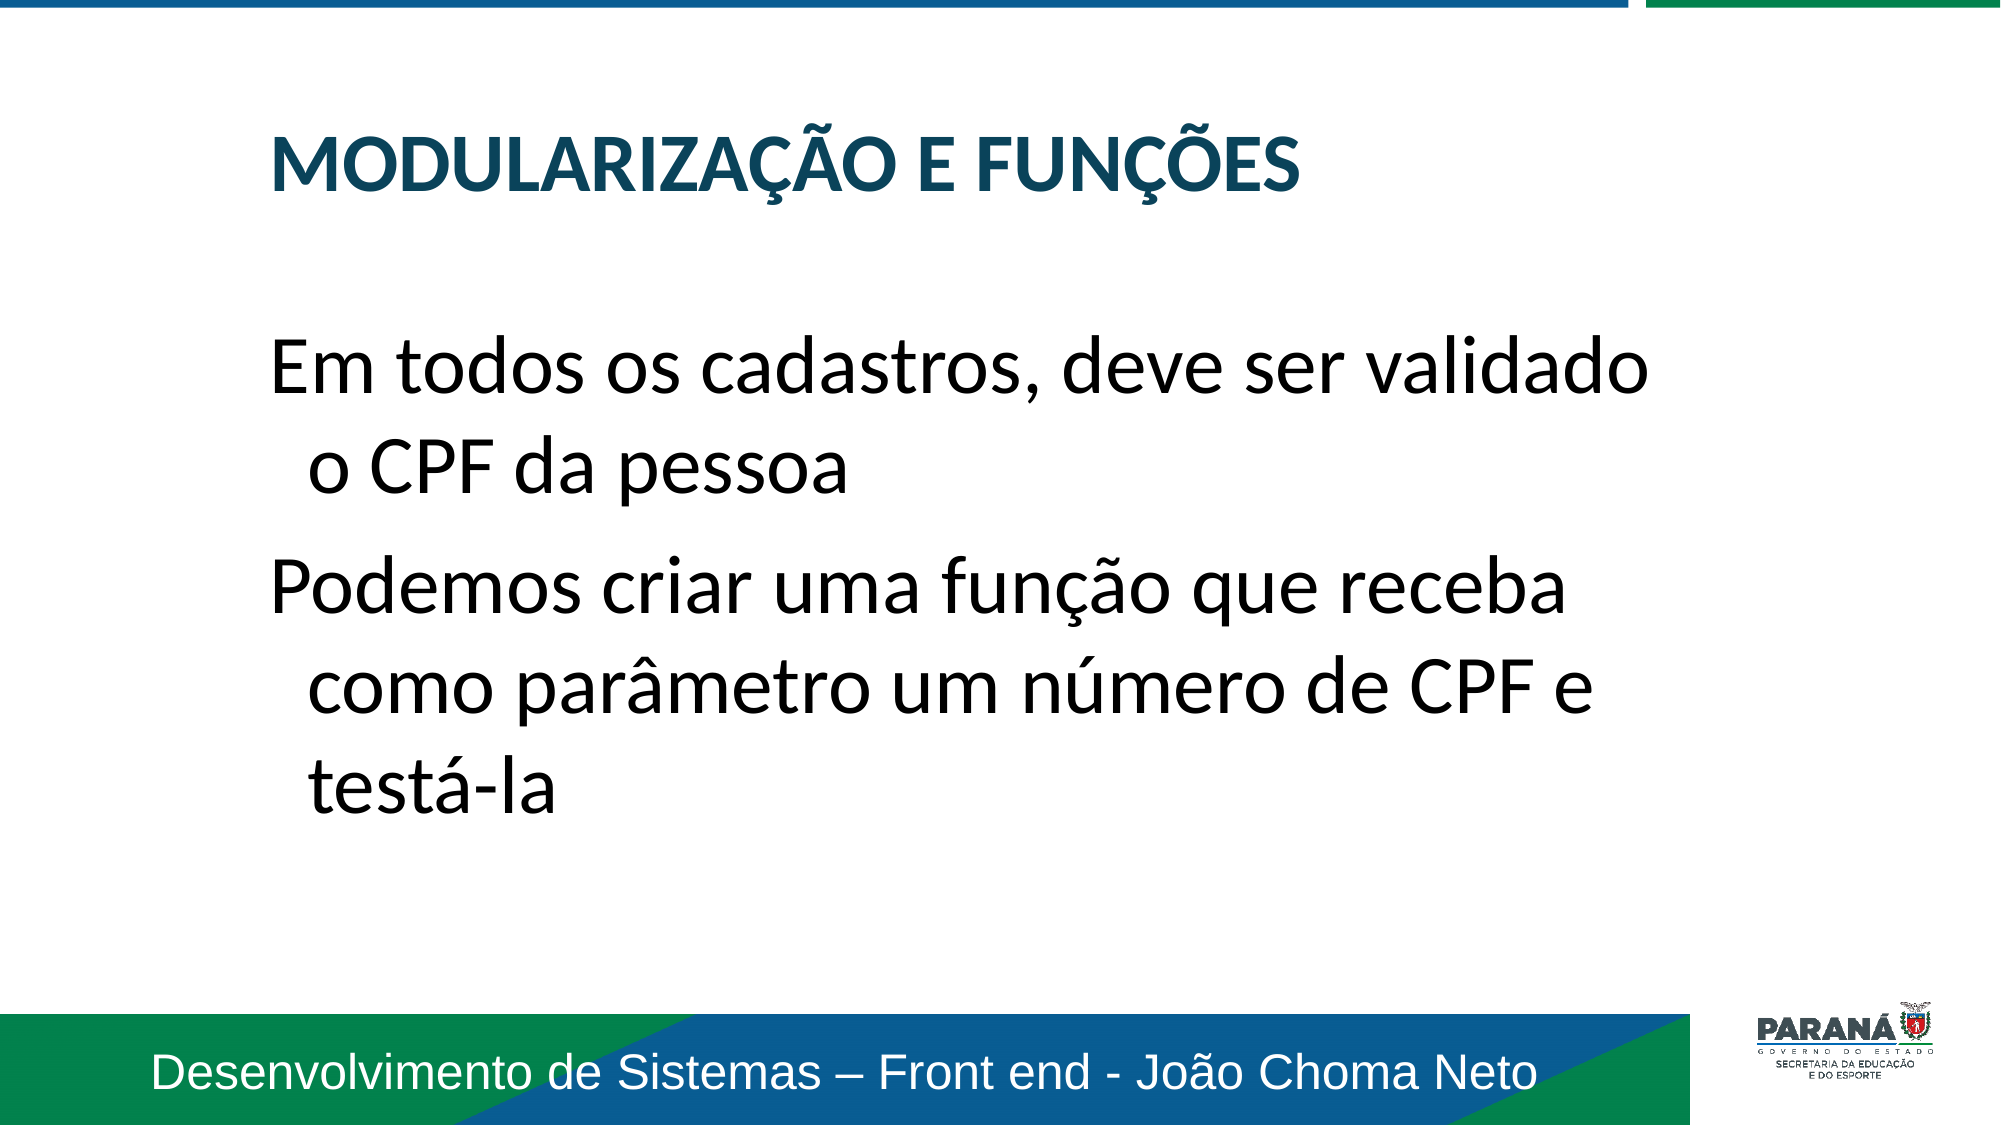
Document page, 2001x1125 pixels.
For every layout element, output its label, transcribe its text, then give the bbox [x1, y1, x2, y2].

picture [1757, 1002, 1933, 1081]
picture [0, 1014, 1690, 1125]
list MODULARIZAÇÃO E FUNÇÕES [217, 111, 1637, 249]
list Em todos os cadastros, deve ser validado o CPF da pessoa Podemos criar uma função que receba como parâmetro um número de CPF e testá-la [217, 302, 1677, 921]
